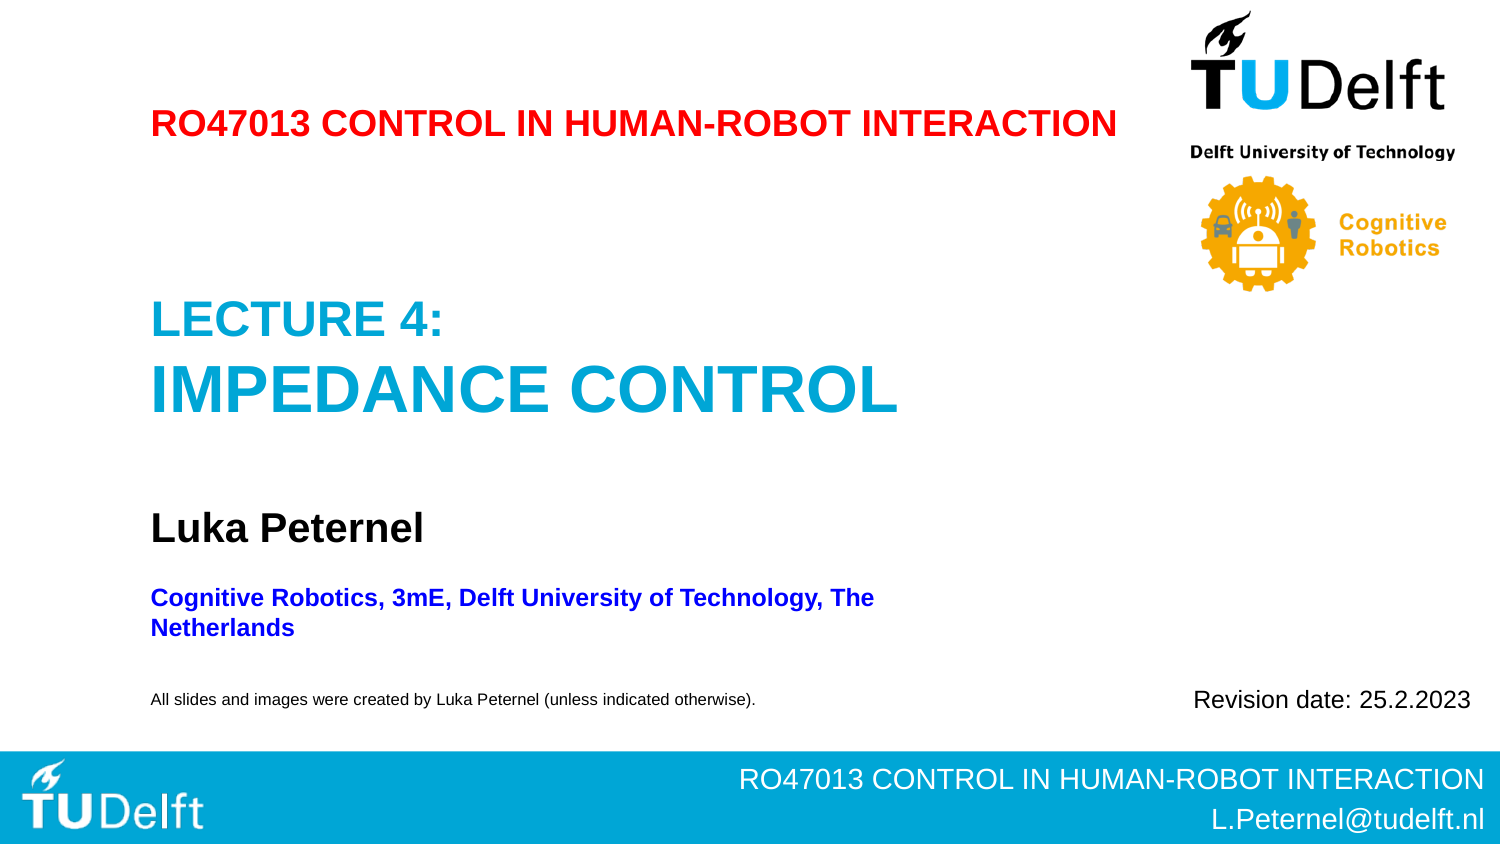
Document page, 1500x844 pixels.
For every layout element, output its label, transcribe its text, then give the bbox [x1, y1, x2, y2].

text_box All slides and images were created by Luka Peternel (unless indicated otherwise). [135, 681, 820, 726]
text_box RO47013 CONTROL IN HUMAN-ROBOT INTERACTION [135, 91, 1135, 148]
list Cognitive Robotics, 3mE, Delft University of Technology, The Netherlands [135, 574, 1042, 624]
text_box Revision date: 25.2.2023 [1121, 675, 1486, 721]
subtitle Luka Peternel [135, 493, 548, 574]
picture [1191, 10, 1500, 308]
title LECTURE 4: IMPEDANCE CONTROL [135, 230, 1324, 482]
